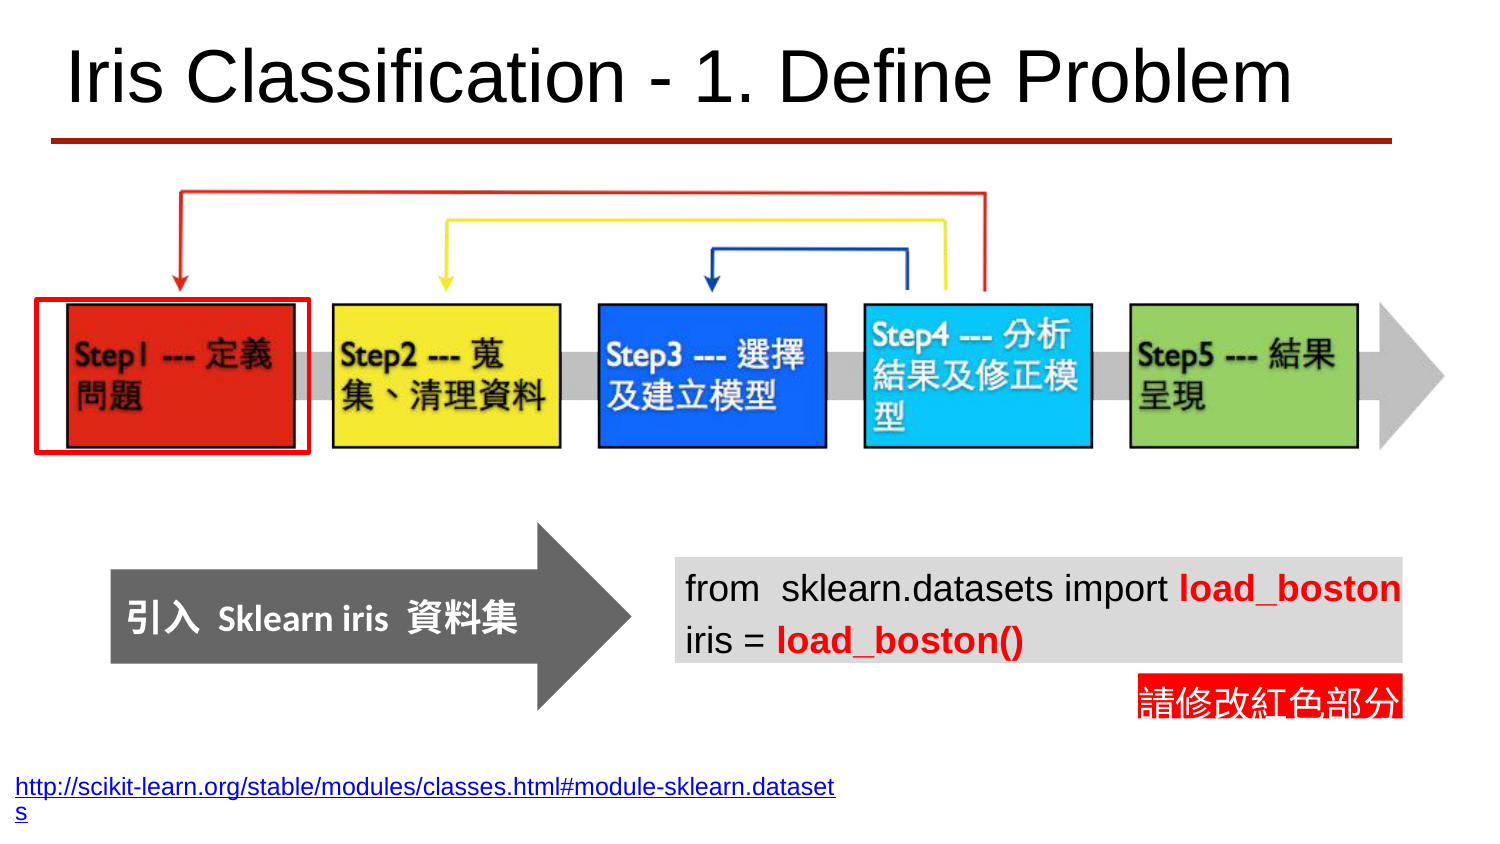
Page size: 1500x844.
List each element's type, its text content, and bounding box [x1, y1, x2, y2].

title Iris Classification - 1. Define Problem [63, 25, 1325, 120]
text_box 請修改紅色部分 [1138, 673, 1403, 719]
text_box from sklearn.datasets import load_boston iris = load_boston() [674, 557, 1403, 663]
text_box 引入 Sklearn iris 資料集 [110, 522, 632, 711]
text_box http://scikit-learn.org/stable/modules/classes.html#module-sklearn.datasets [13, 768, 848, 803]
text_box [36, 299, 309, 453]
text_box [49, 186, 1448, 462]
